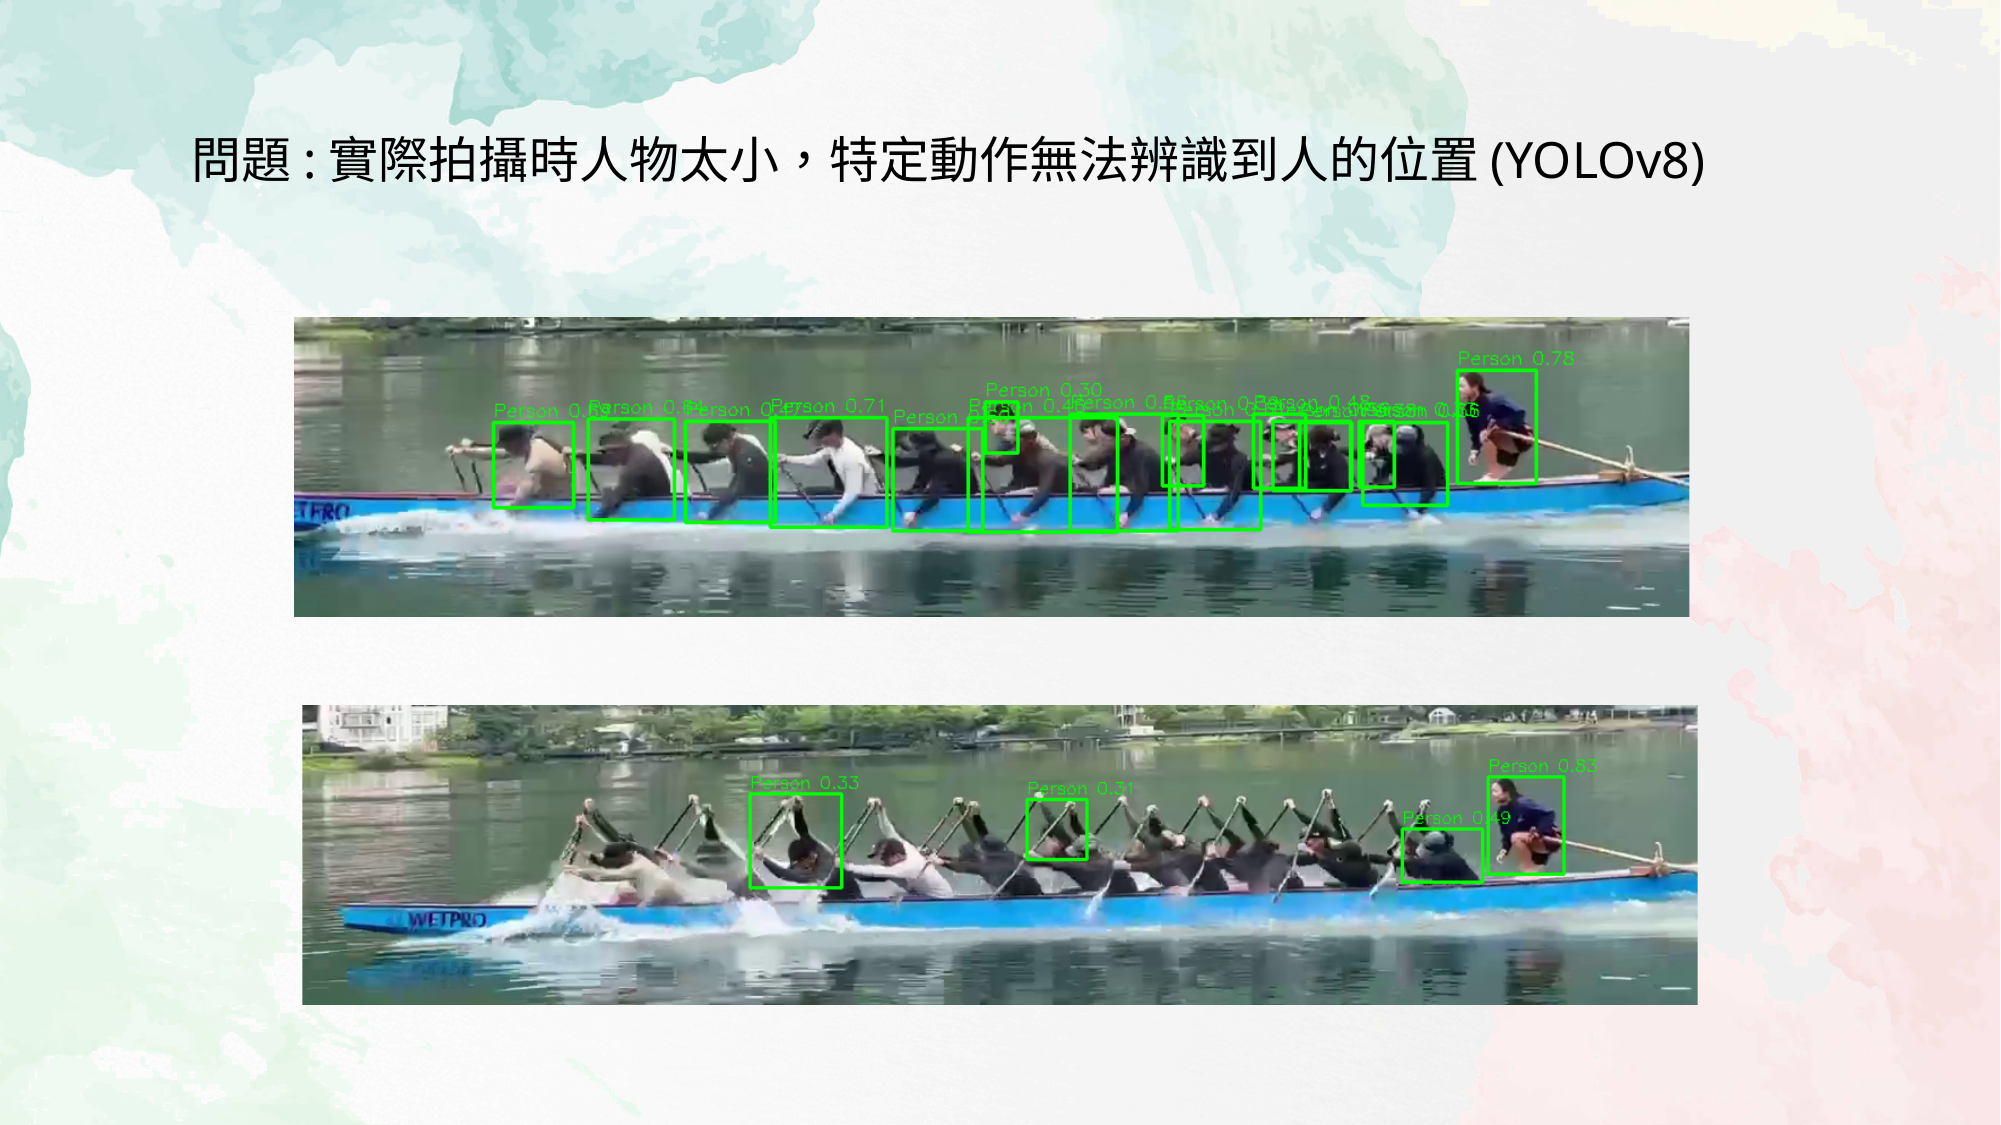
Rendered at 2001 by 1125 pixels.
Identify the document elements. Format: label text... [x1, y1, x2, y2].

picture [0, 0, 2001, 1125]
text_box 問題:實際拍攝時人物太小，特定動作無法辨識到人的位置(YOLOv8) [176, 120, 1721, 256]
